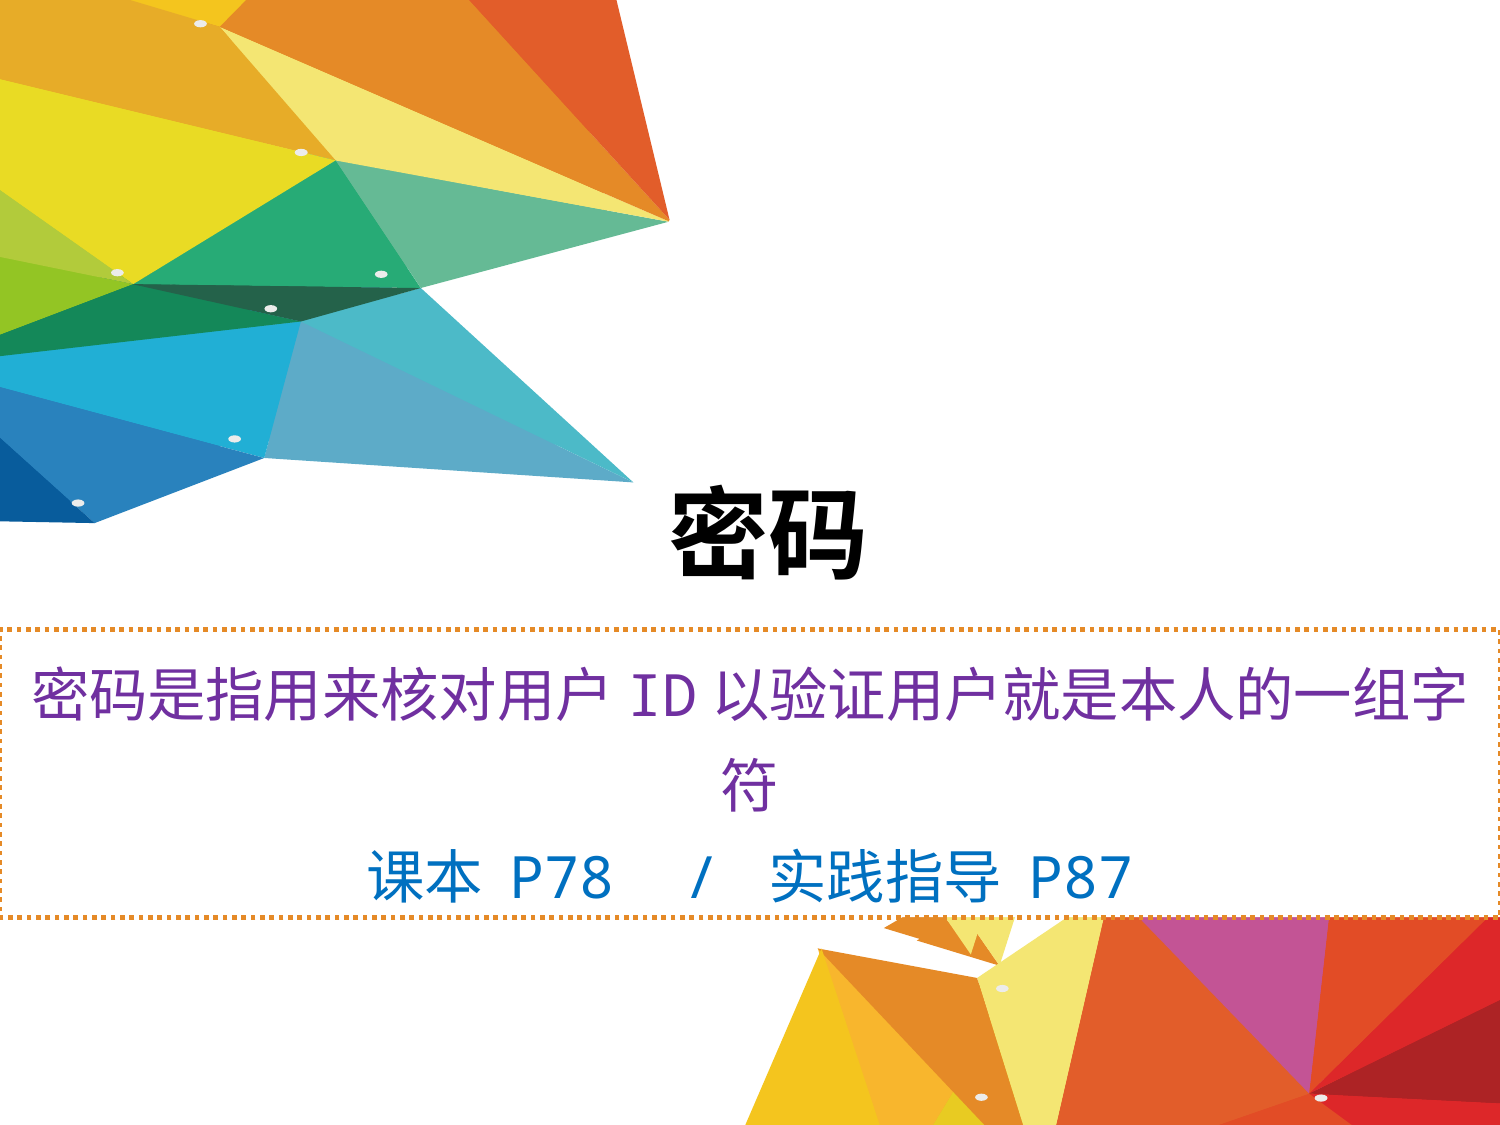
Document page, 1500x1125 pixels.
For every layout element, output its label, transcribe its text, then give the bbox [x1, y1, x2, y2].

text_box 密码 [467, 464, 1069, 599]
text_box 密码是指用来核对用户ID以验证用户就是本人的一组字符 课本 P78 / 实践指导 P87 [0, 629, 1500, 918]
